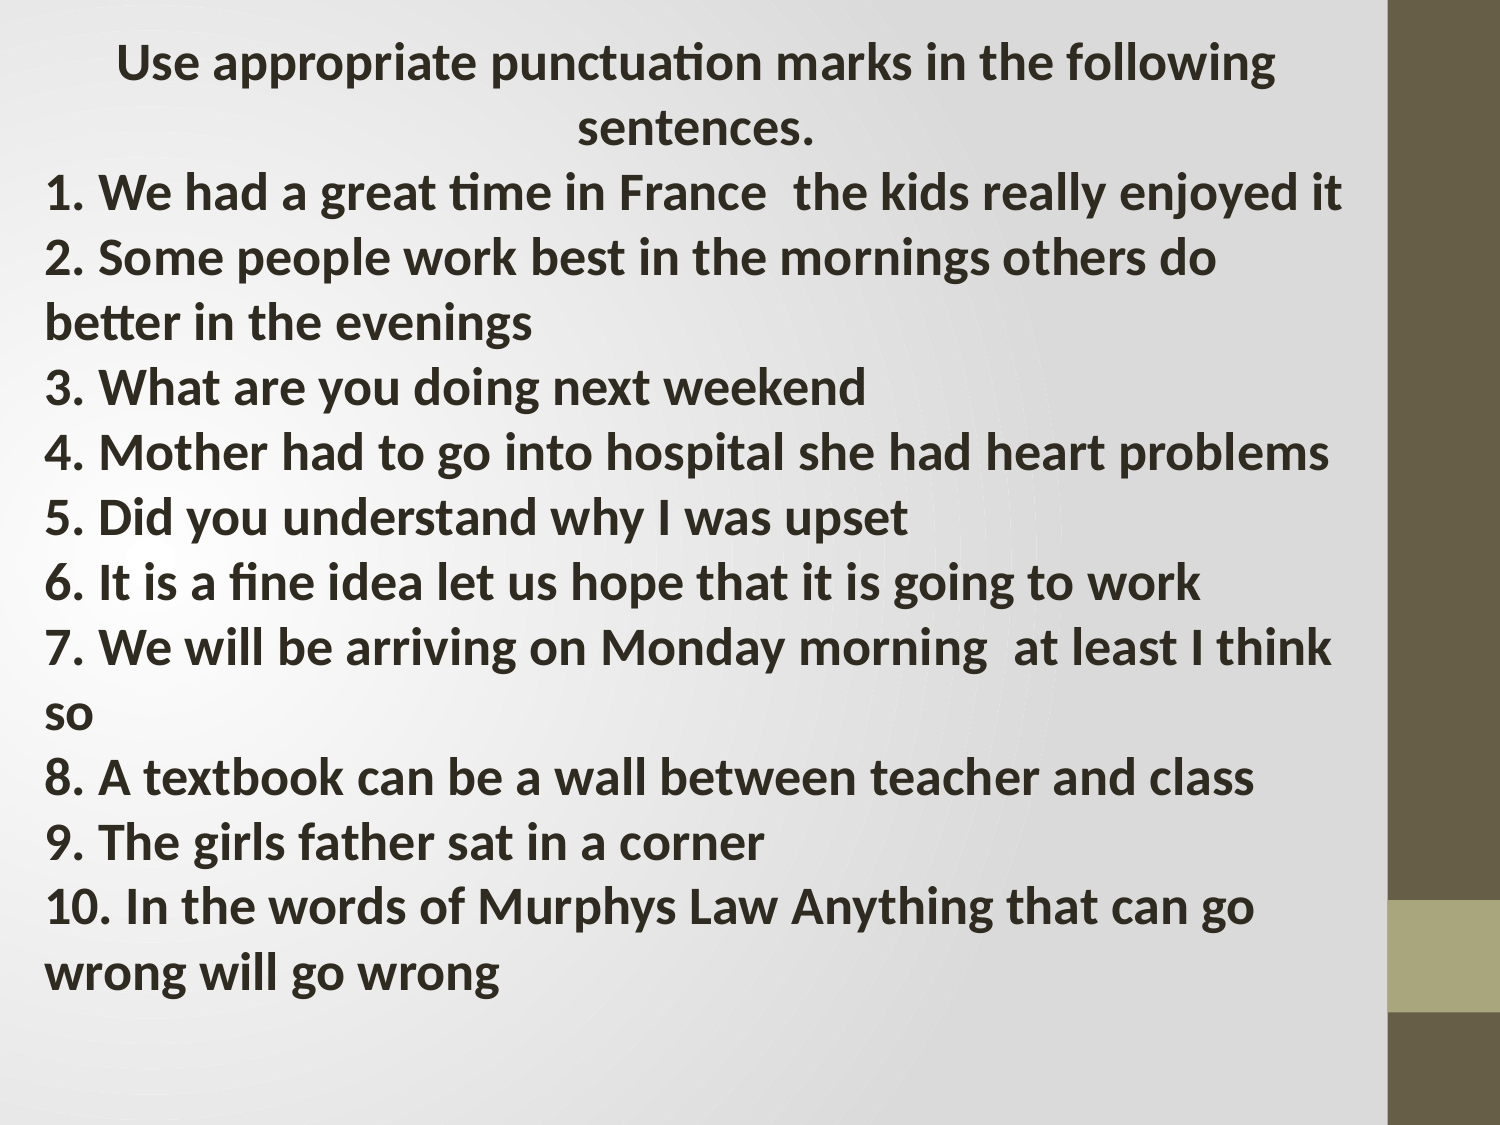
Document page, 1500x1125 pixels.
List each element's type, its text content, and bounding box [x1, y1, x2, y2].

text_box Use appropriate punctuation marks in the following sentences. 1. We had a great time in France the kids really enjoyed it 2. Some people work best in the mornings others do better in the evenings 3. What are you doing next weekend 4. Mother had to go into hospital she had heart problems 5. Did you understand why I was upset 6. It is a fine idea let us hope that it is going to work 7. We will be arriving on Monday morning at least I think so 8. A textbook can be a wall between teacher and class 9. The girls father sat in a corner 10. In the words of Murphys Law Anything that can go wrong will go wrong [29, 19, 1365, 1009]
